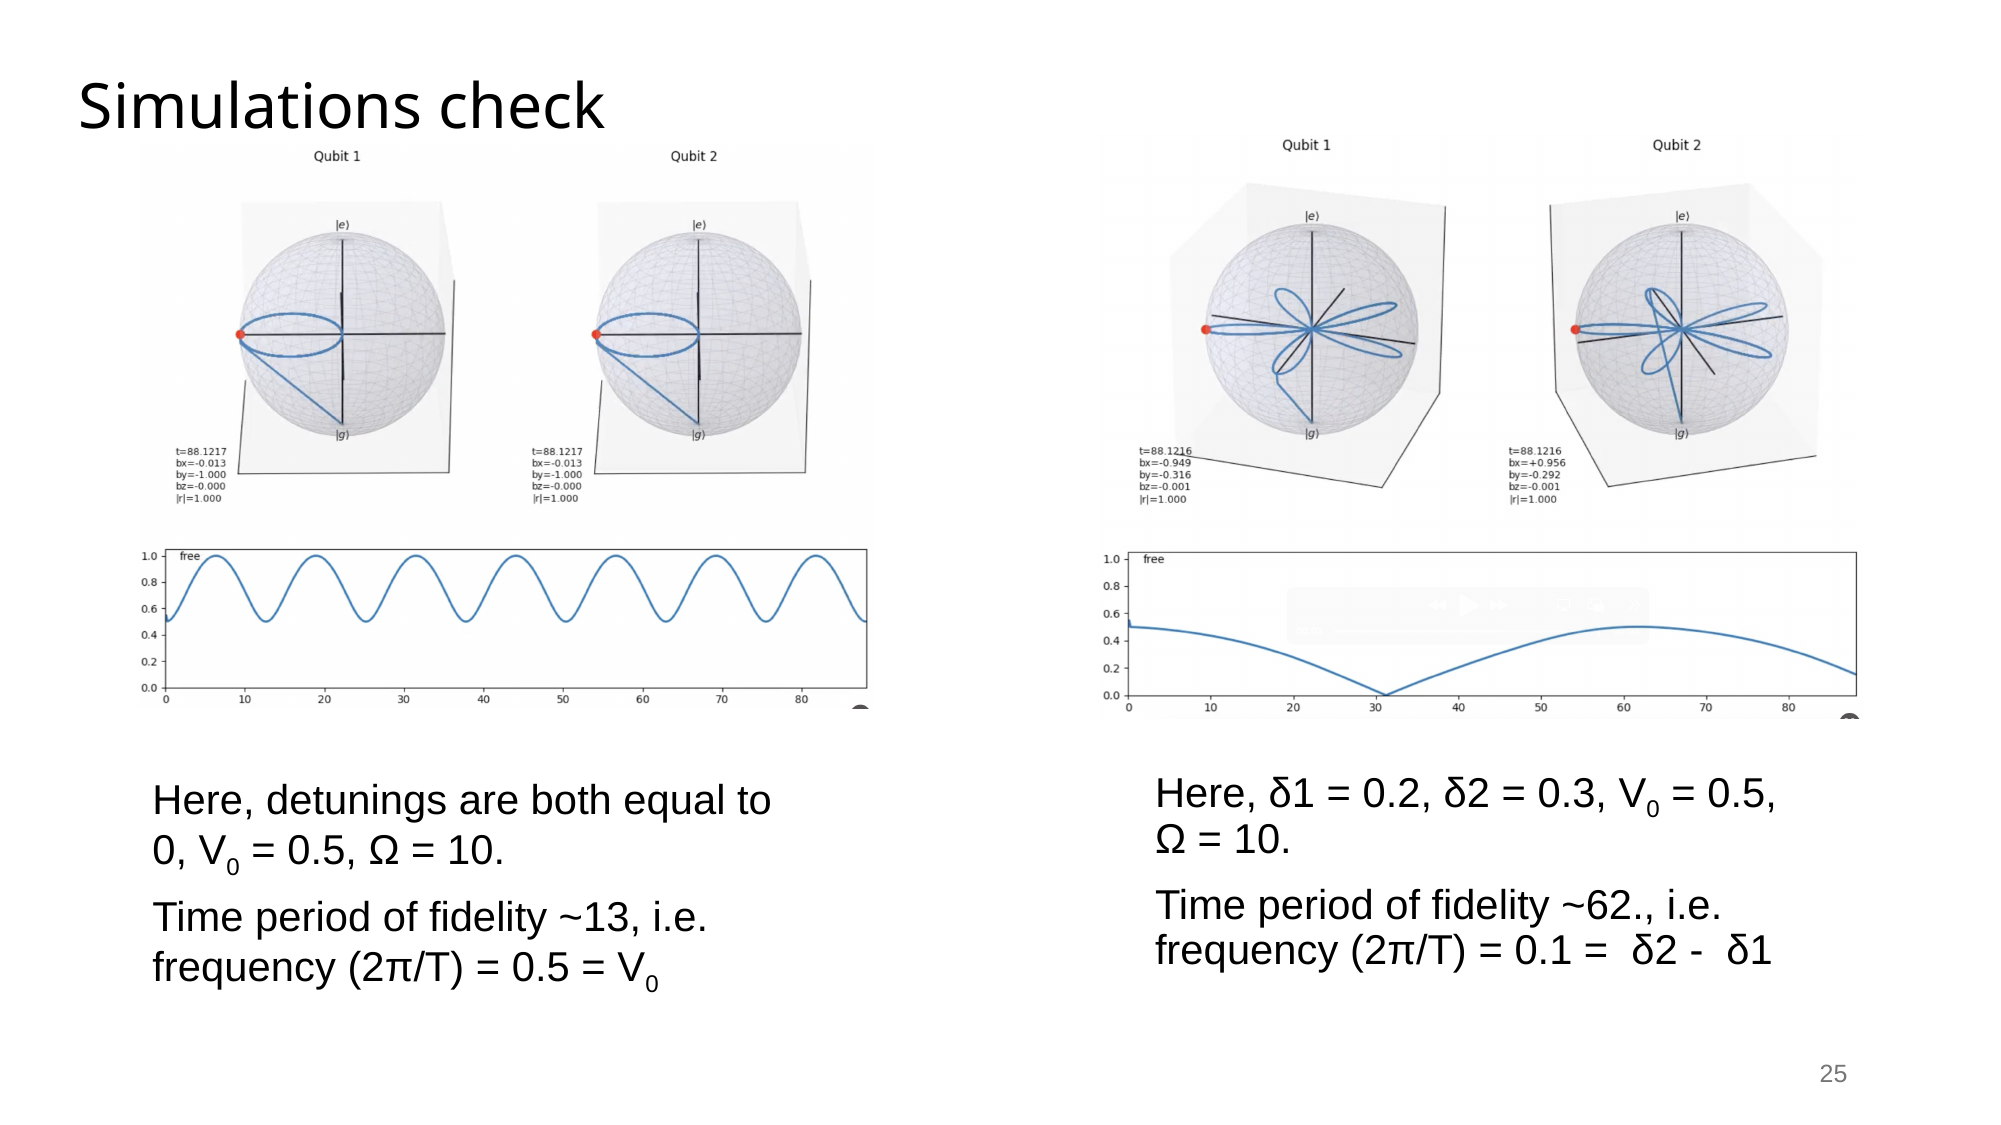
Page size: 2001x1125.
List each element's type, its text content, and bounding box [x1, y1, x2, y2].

picture [1098, 133, 1863, 719]
title Simulations check [63, 0, 1789, 218]
list Here, δ1 = 0.2, δ2 = 0.3, V0 = 0.5, Ω = 10. Time period of fidelity ~62., i.e. frequency (2π/T) = 0.1 = δ2 - δ1 [1139, 758, 1825, 1026]
list Here, detunings are both equal to 0, V0 = 0.5, Ω = 10. Time period of fidelity ~13, i.e. frequency (2π/T) = 0.5 = V0 [137, 771, 823, 1039]
slide_number ‹#› [1412, 1042, 1863, 1103]
picture [137, 144, 874, 709]
